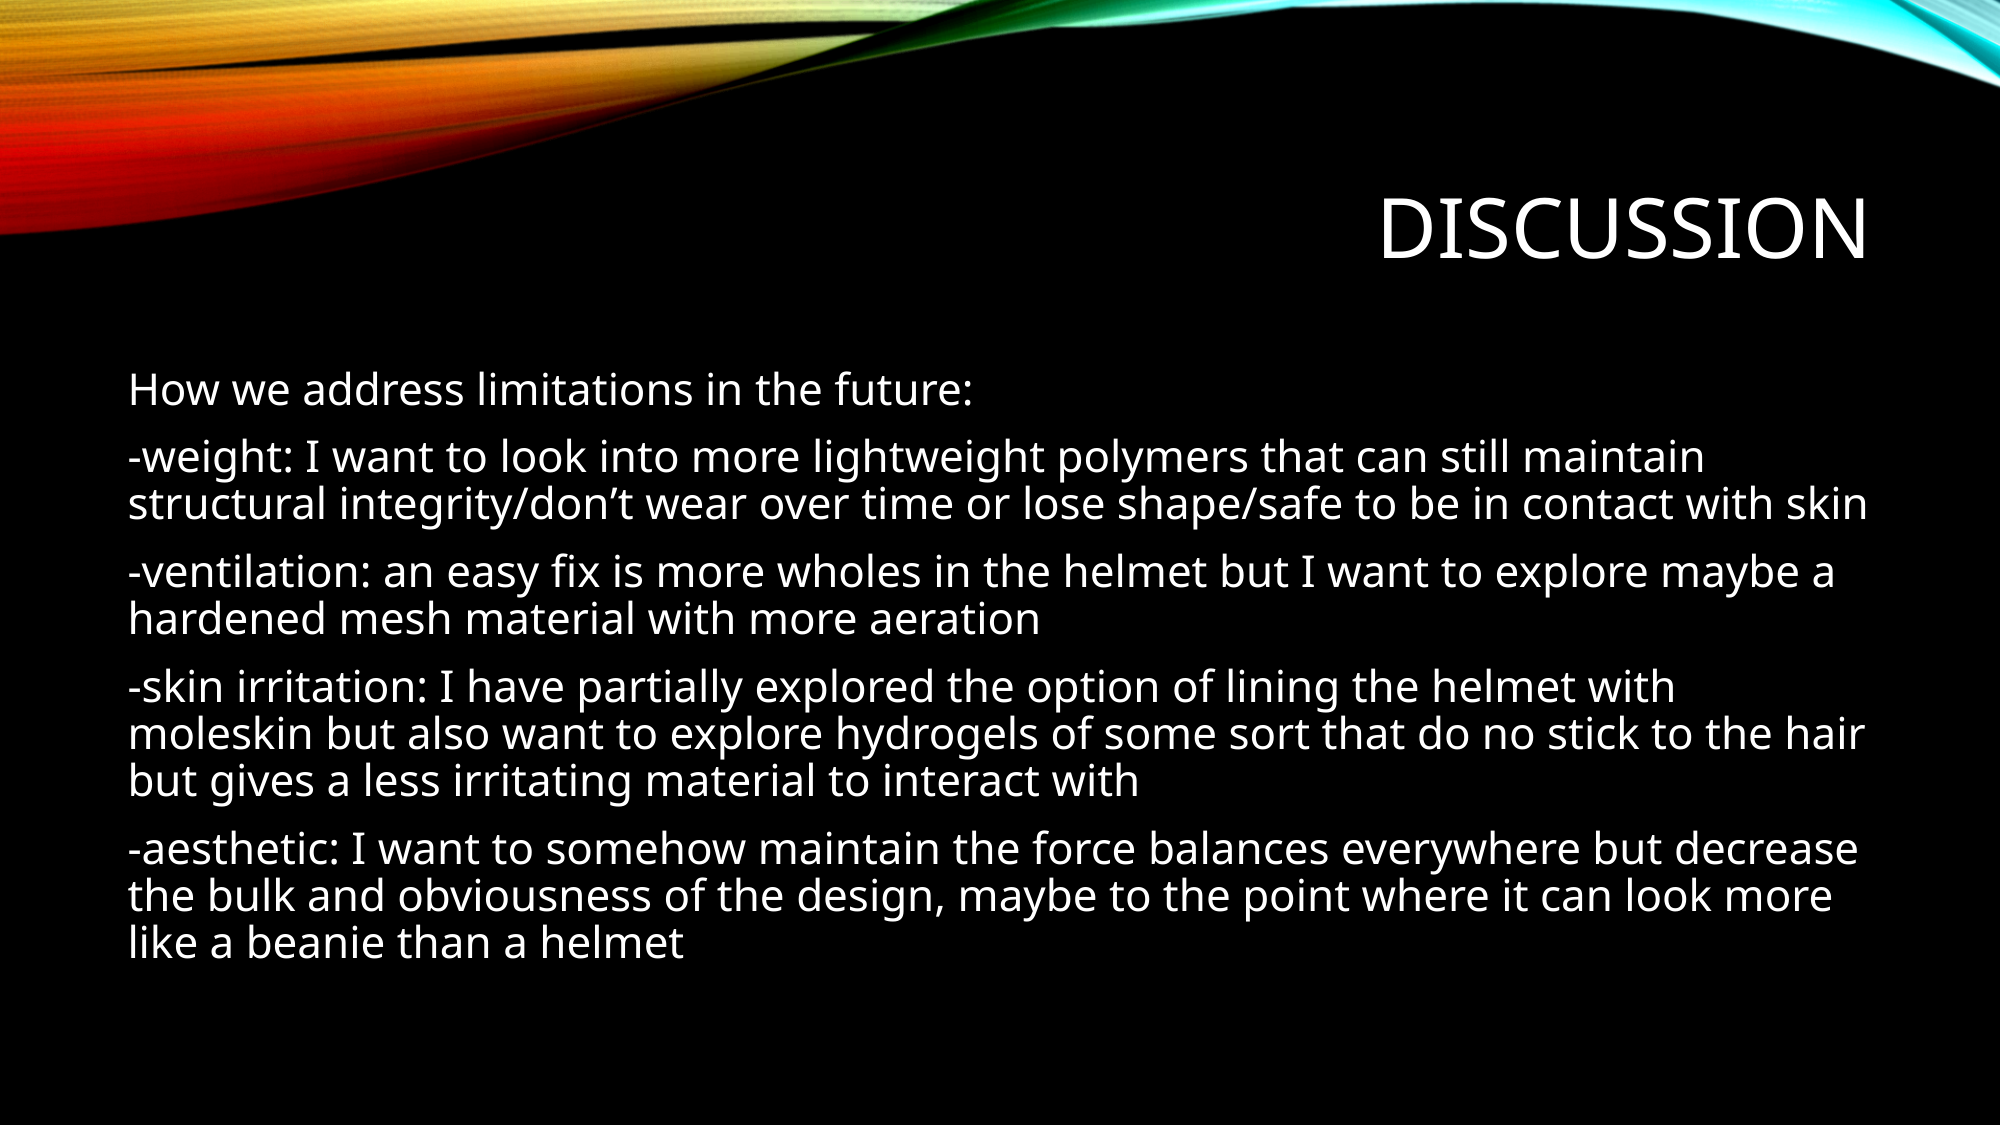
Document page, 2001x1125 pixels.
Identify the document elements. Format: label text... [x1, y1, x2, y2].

picture [0, 0, 2000, 237]
title Discussion [474, 125, 1888, 338]
list How we address limitations in the future: -weight: I want to look into more lightweight polymers that can still maintain structural integrity/don’t wear over time or lose shape/safe to be in contact with skin -ventilation: an easy fix is more wholes in the helmet but I want to explore maybe a hardened mesh material with more aeration -skin irritation: I have partially explored the option of lining the helmet with moleskin but also want to explore hydrogels of some sort that do no stick to the hair but gives a less irritating material to interact with -aesthetic: I want to somehow maintain the force balances everywhere but decrease the bulk and obviousness of the design, maybe to the point where it can look more like a beanie than a helmet [112, 360, 1888, 1021]
